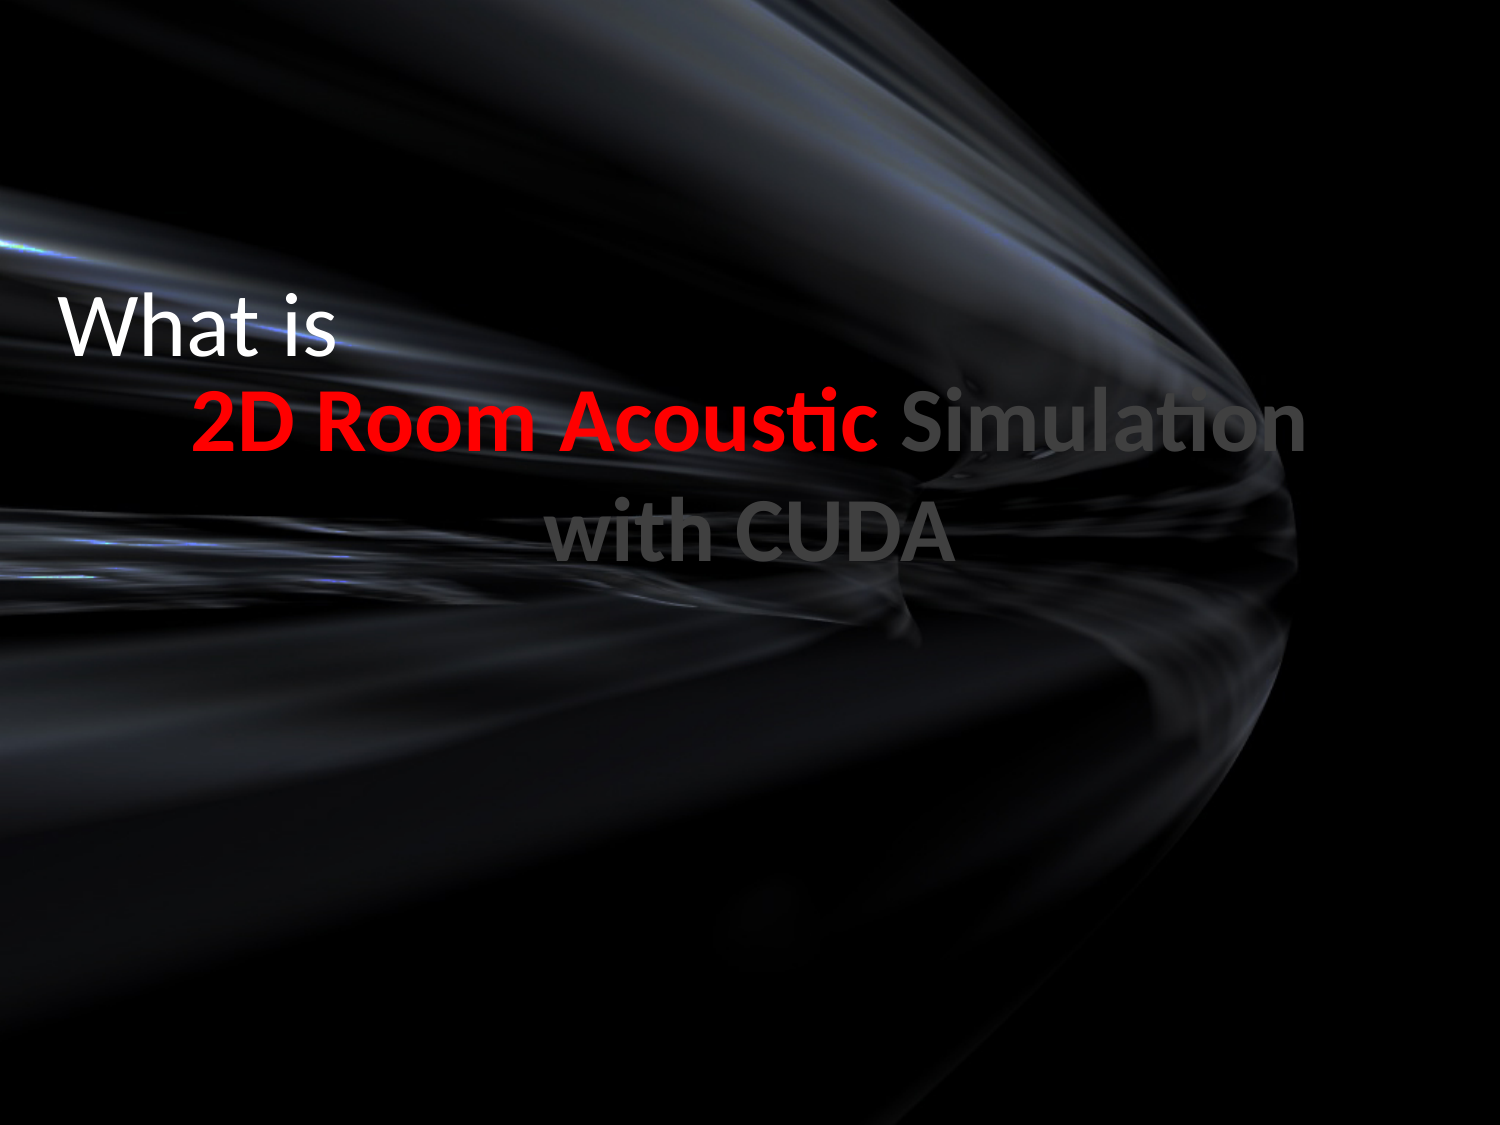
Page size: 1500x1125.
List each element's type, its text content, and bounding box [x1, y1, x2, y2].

picture [0, 0, 1500, 1125]
text_box 2D Room Acoustic Simulation with CUDA [112, 349, 1388, 591]
title What is [0, 219, 730, 420]
